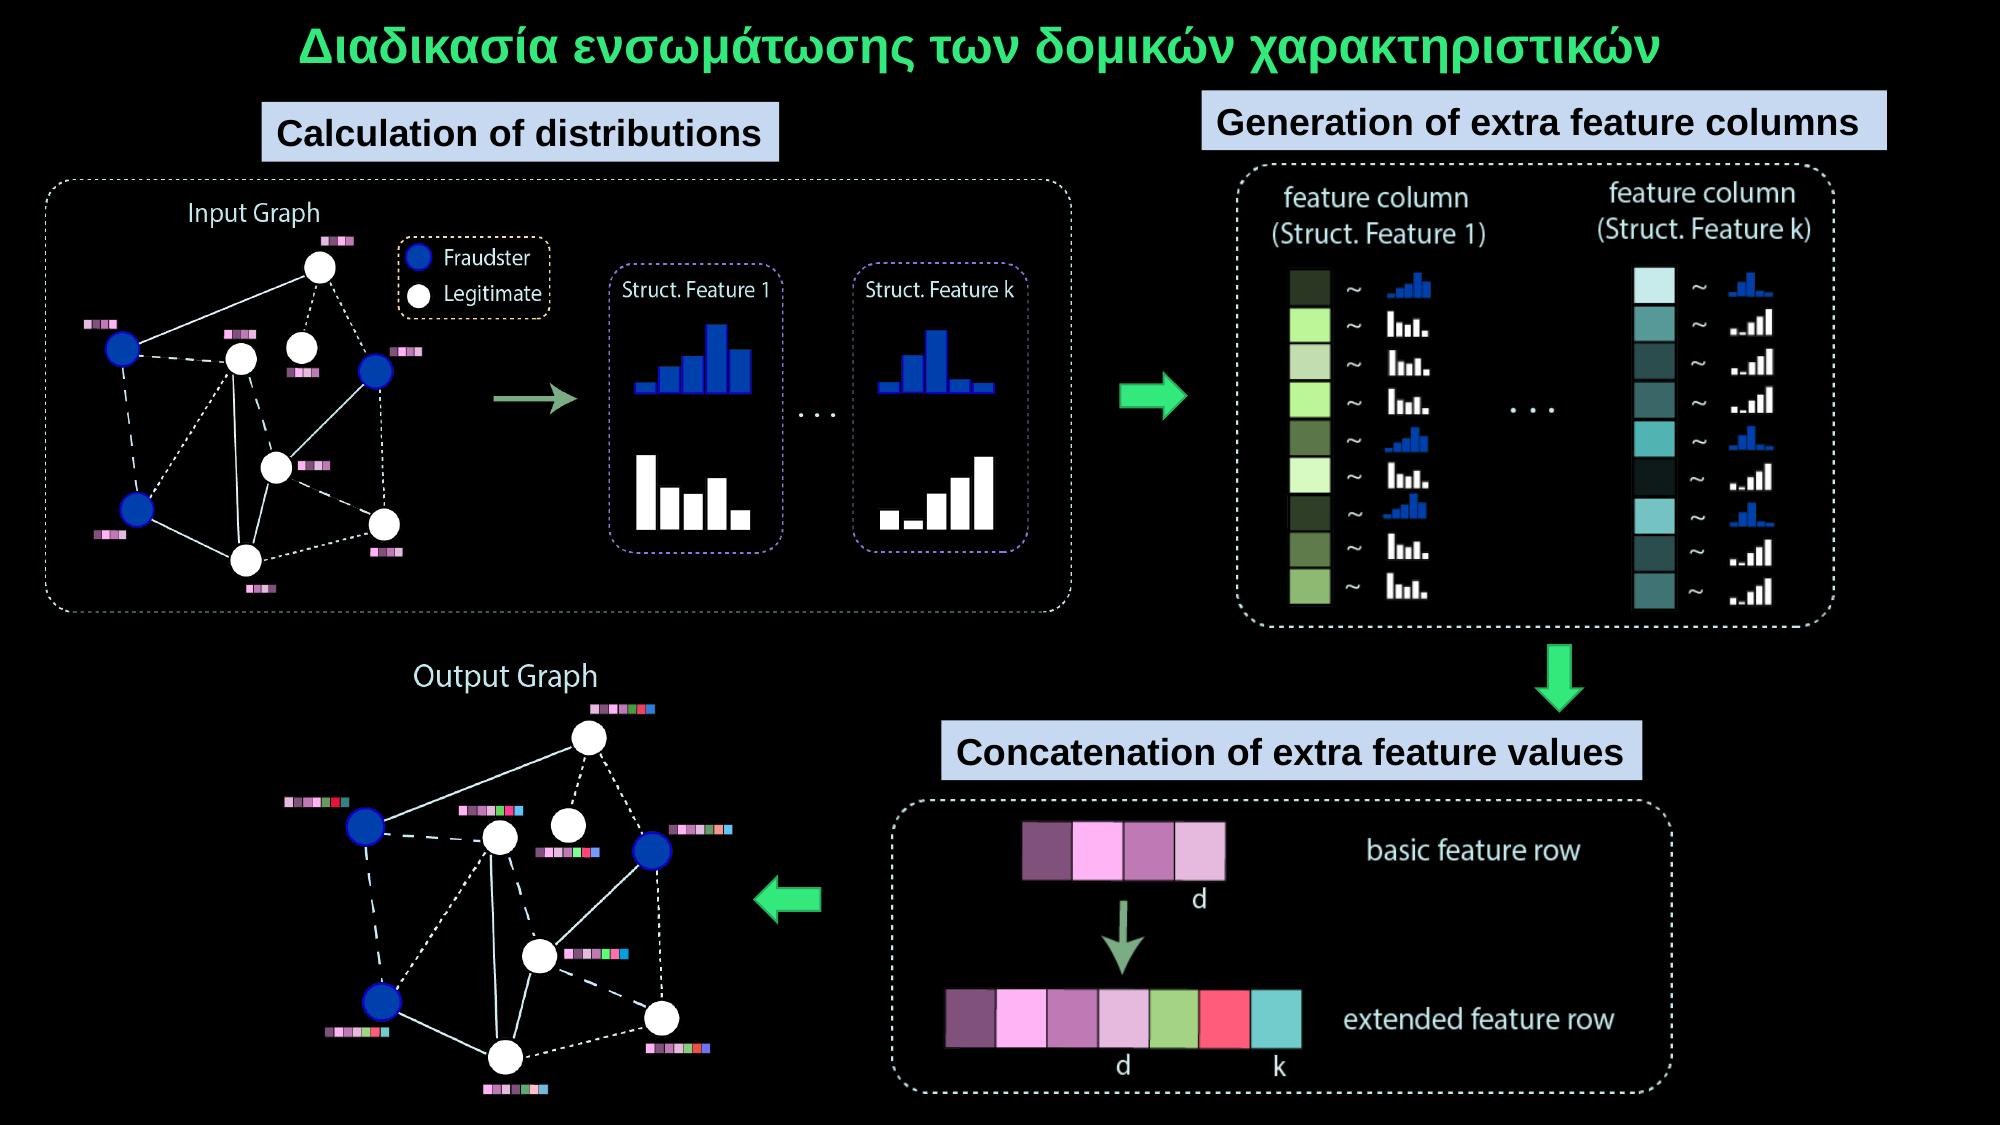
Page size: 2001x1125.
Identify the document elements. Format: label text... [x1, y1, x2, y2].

text_box Concatenation of extra feature values [941, 720, 1643, 781]
text_box Generation of extra feature columns [1201, 90, 1887, 151]
picture [44, 178, 1072, 613]
text_box [752, 874, 822, 925]
picture [891, 799, 1673, 1094]
text_box Διαδικασία ενσωμάτωσης των δομικών χαρακτηριστικών [283, 6, 1717, 81]
picture [1236, 163, 1835, 628]
text_box Calculation of distributions [261, 101, 780, 162]
text_box [1119, 370, 1188, 422]
text_box [1534, 644, 1585, 713]
picture [283, 658, 733, 1095]
